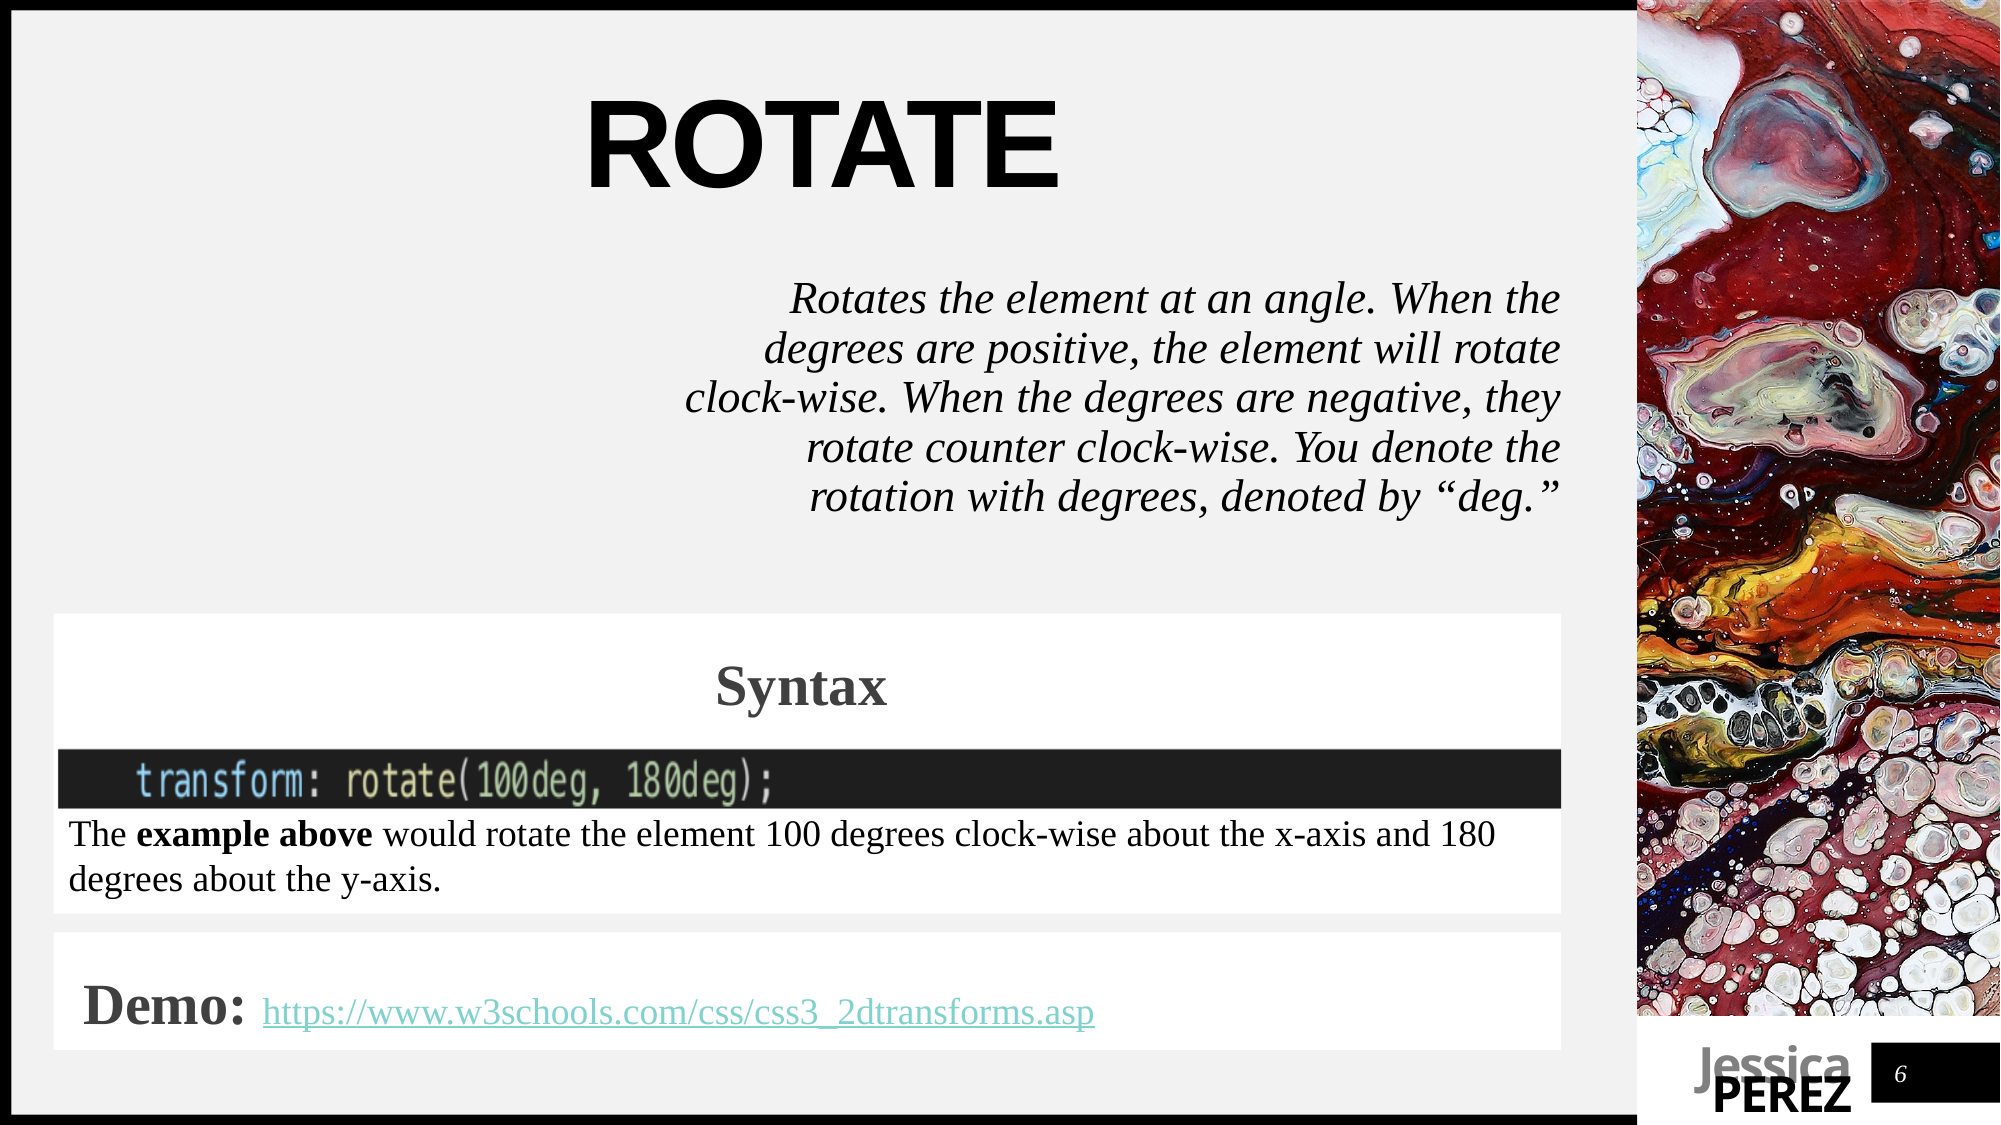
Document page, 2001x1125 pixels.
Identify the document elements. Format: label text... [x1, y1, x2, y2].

list Rotates the element at an angle. When the degrees are positive, the element will rotate clock-wise. When the degrees are negative, they rotate counter clock-wise. You denote the rotation with degrees, denoted by “deg.” [668, 274, 1562, 491]
list Syntax [53, 613, 1562, 734]
text_box Demo: https://www.w3schools.com/css/css3_2dtransforms.asp [53, 952, 1562, 1051]
slide_number 6 [1877, 1050, 1924, 1096]
text_box The example above would rotate the element 100 degrees clock-wise about the x-axis and 180 degrees about the y-axis. [53, 878, 1562, 952]
picture [1637, 0, 2000, 1016]
title Rotate [398, 111, 1249, 183]
picture [0, 734, 1562, 878]
